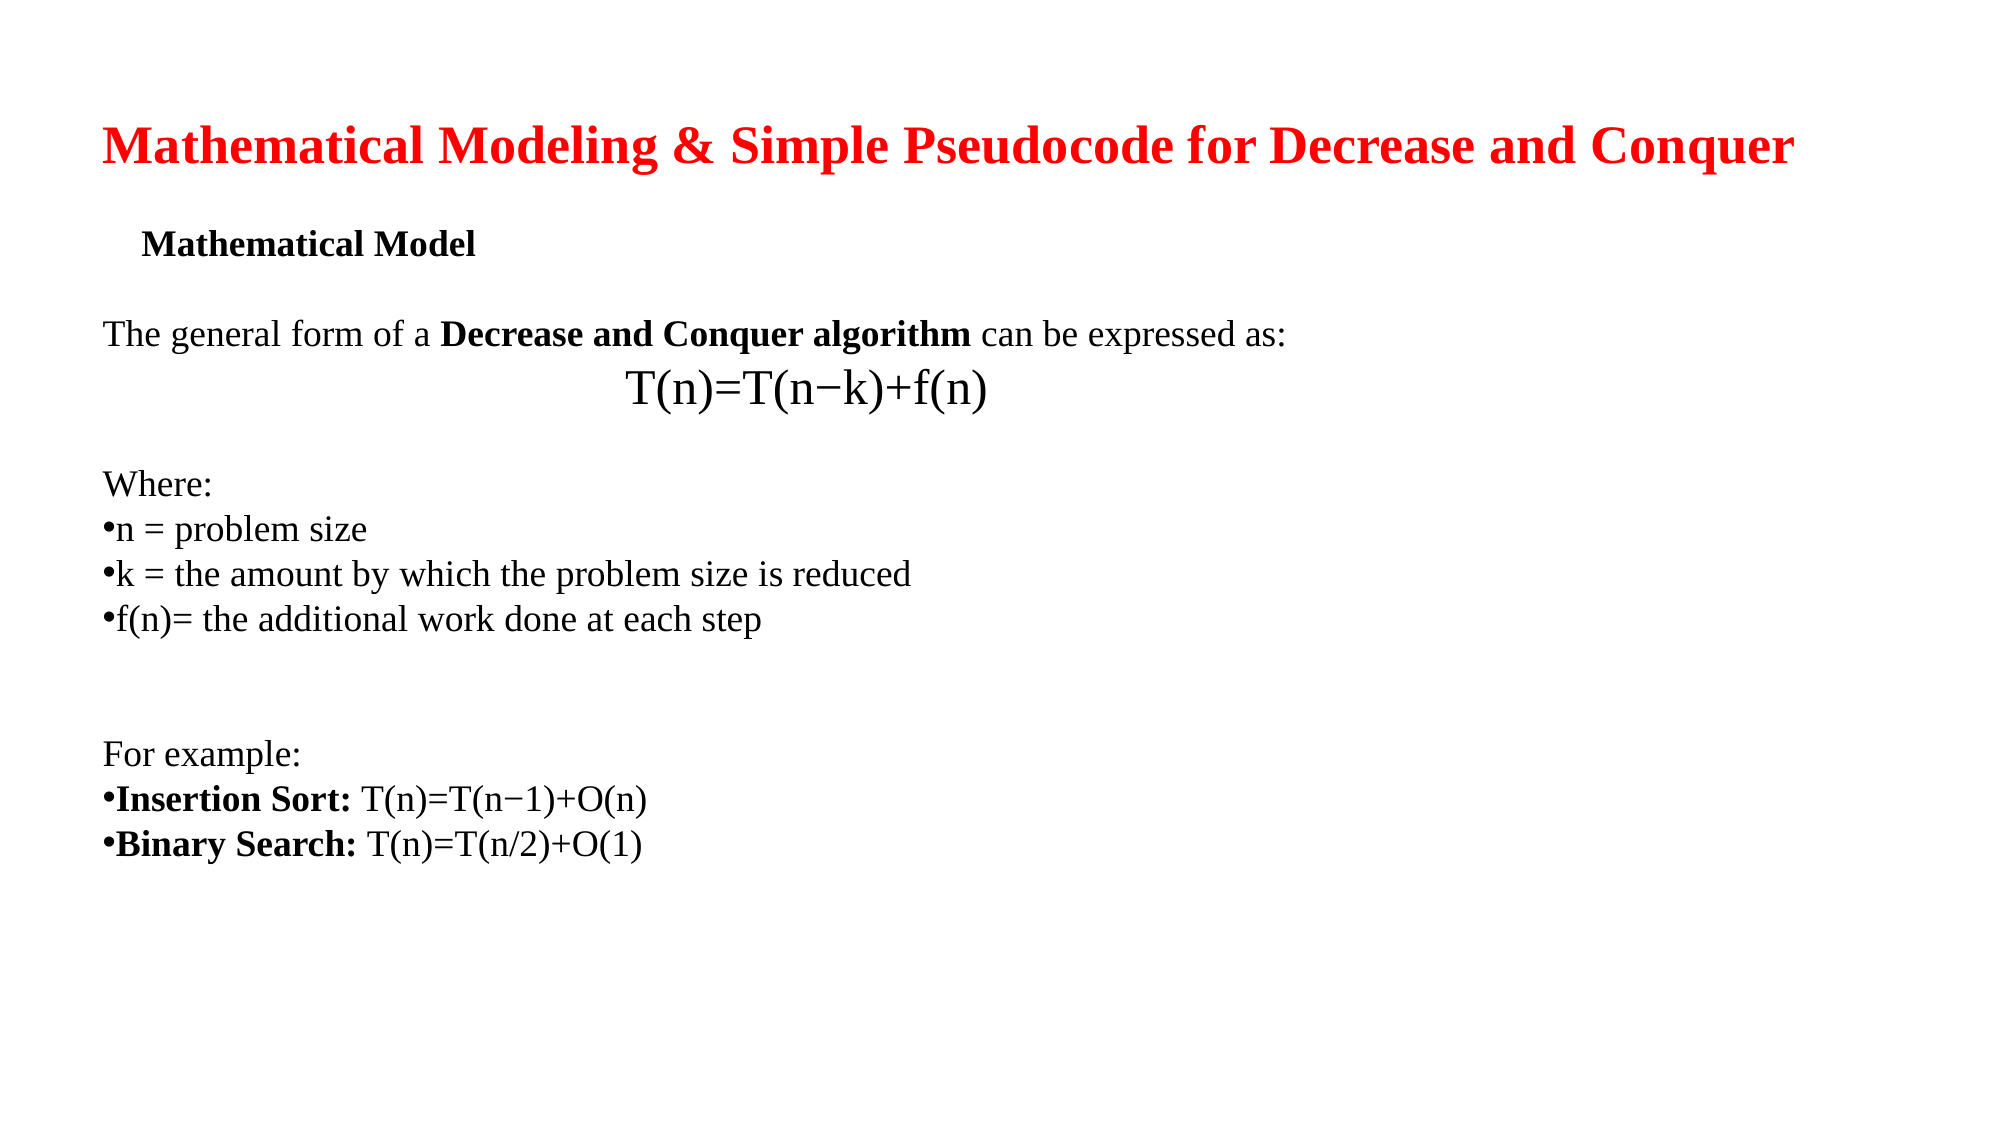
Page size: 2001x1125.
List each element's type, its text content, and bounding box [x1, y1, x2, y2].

text_box Mathematical Modeling & Simple Pseudocode for Decrease and Conquer 📌 Mathematical Model The general form of a Decrease and Conquer algorithm can be expressed as: T(n)=T(n−k)+f(n) Where: n = problem size k = the amount by which the problem size is reduced f(n)= the additional work done at each step For example: Insertion Sort: T(n)=T(n−1)+O(n) Binary Search: T(n)=T(n/2)+O(1) [87, 101, 1837, 872]
